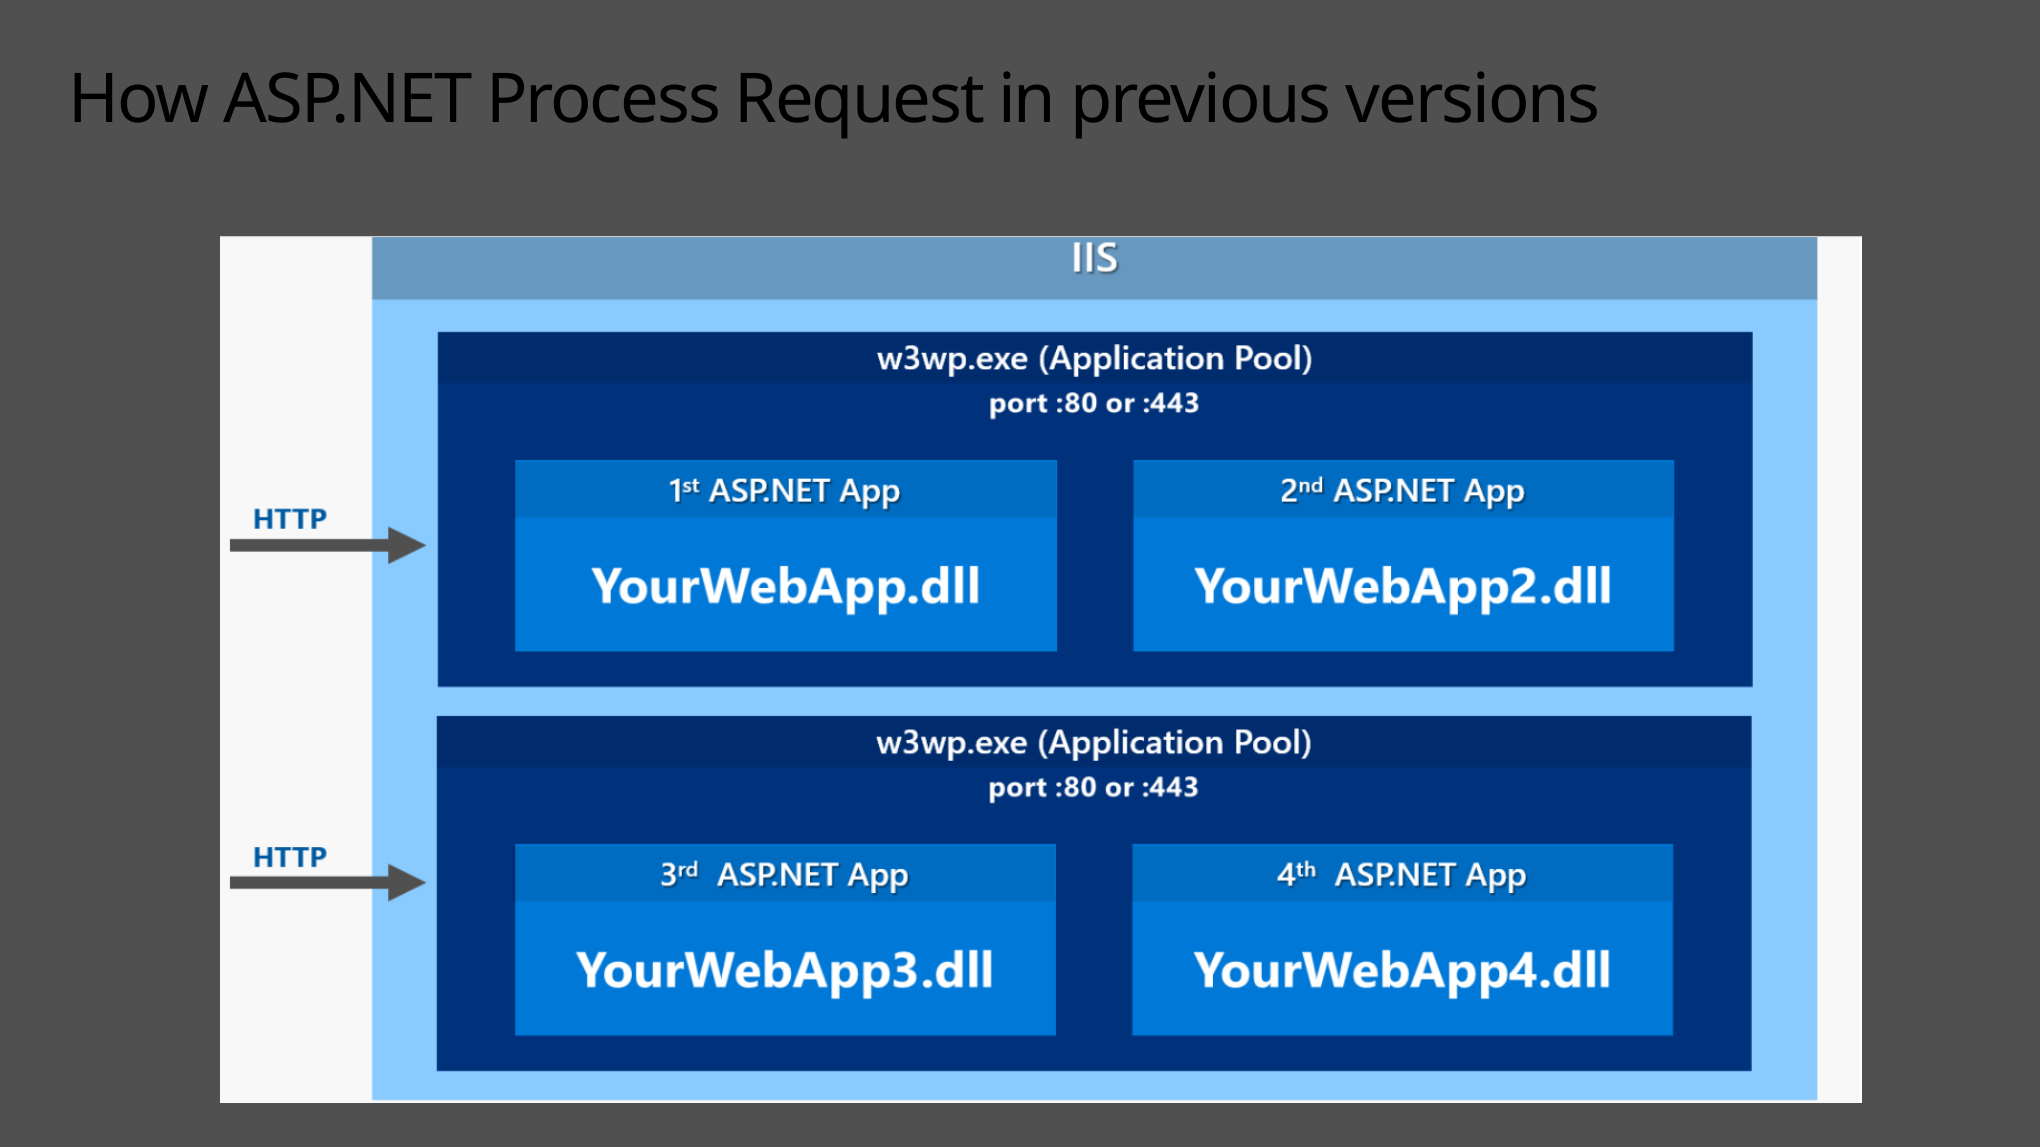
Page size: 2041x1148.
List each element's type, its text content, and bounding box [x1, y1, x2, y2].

picture [219, 235, 1862, 1103]
title How ASP.NET Process Request in previous versions [45, 48, 1996, 199]
